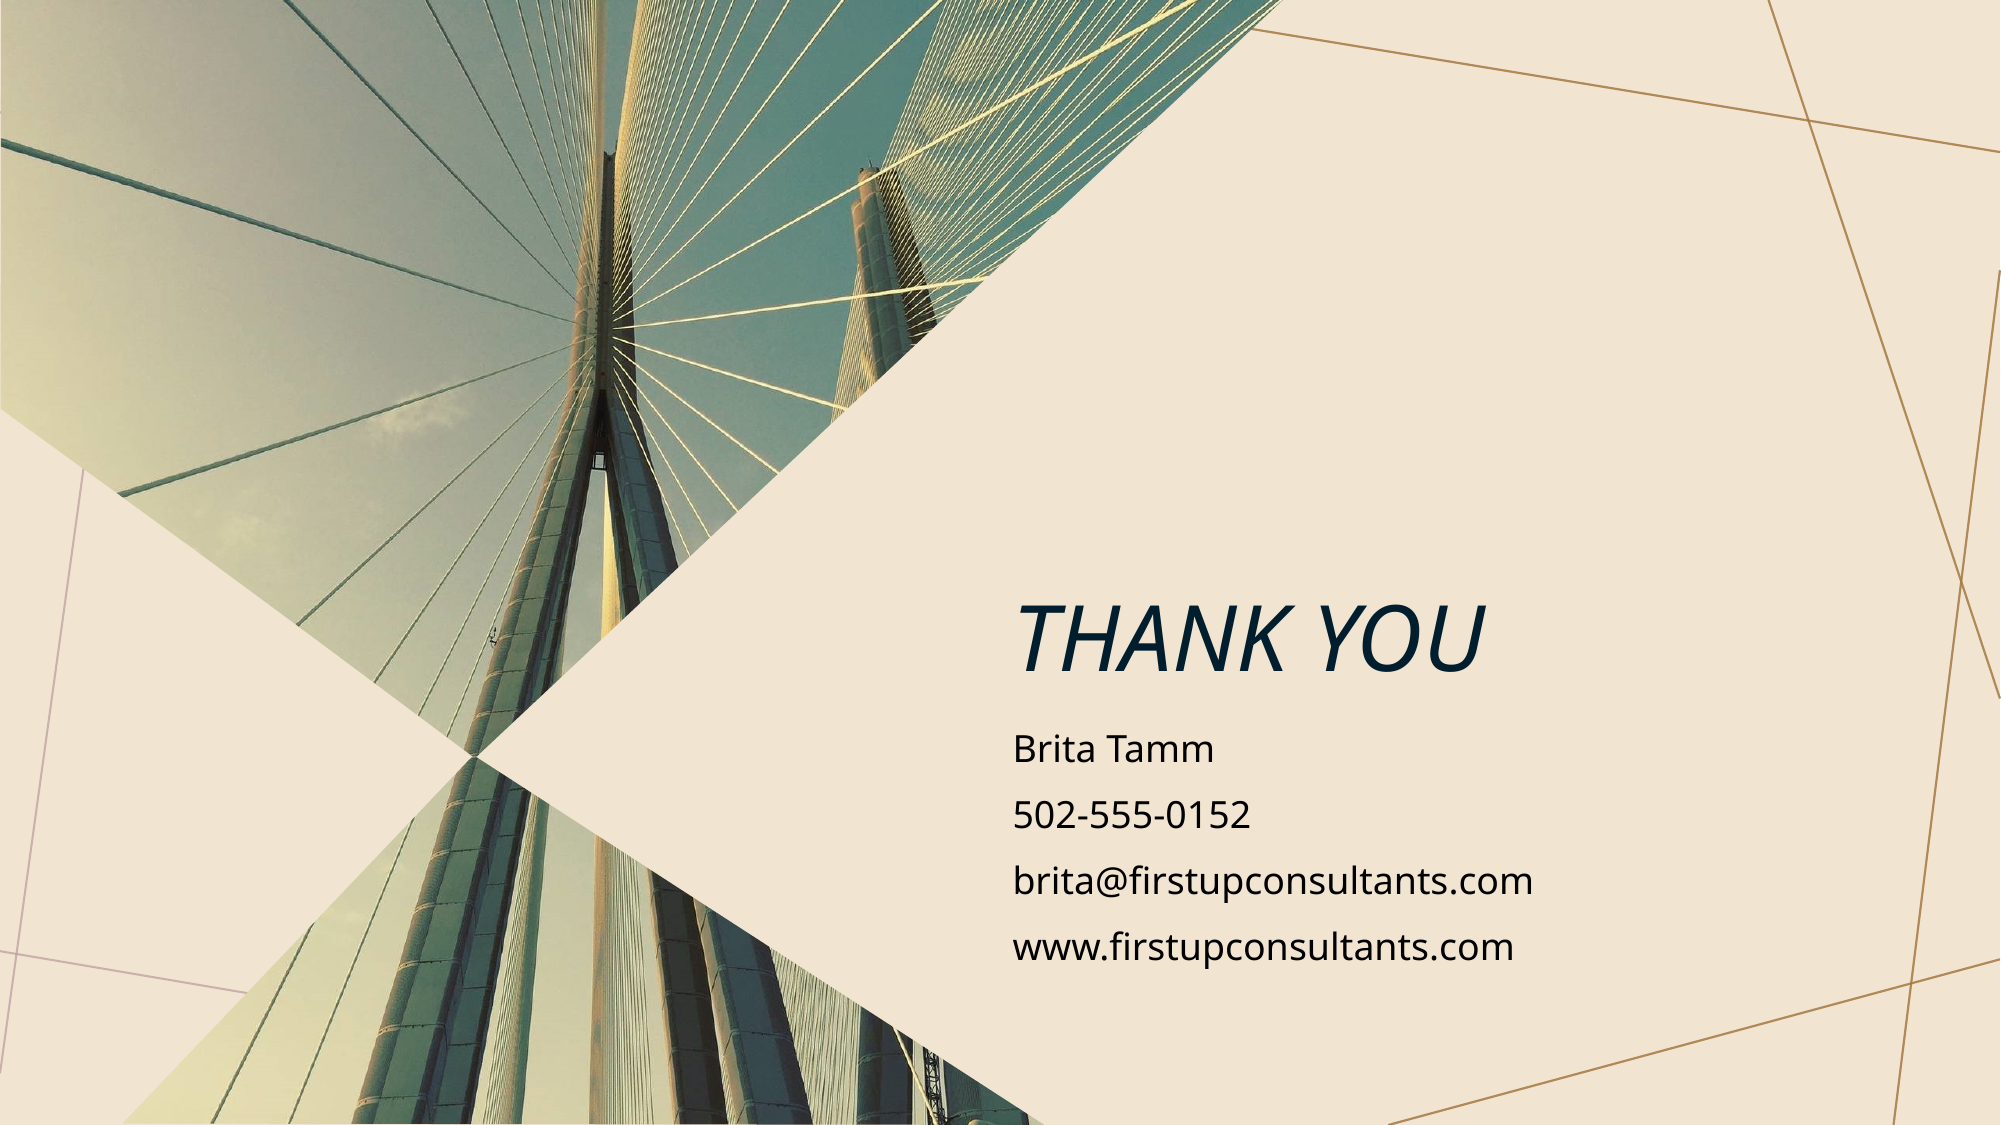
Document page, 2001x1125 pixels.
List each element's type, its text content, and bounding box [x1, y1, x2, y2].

list Brita Tamm 502-555-0152 brita@firstupconsultants.com www.firstupconsultants.com [1283, 717, 1802, 1005]
picture [0, 0, 1283, 1125]
title THANK YOU [1283, 120, 1802, 699]
